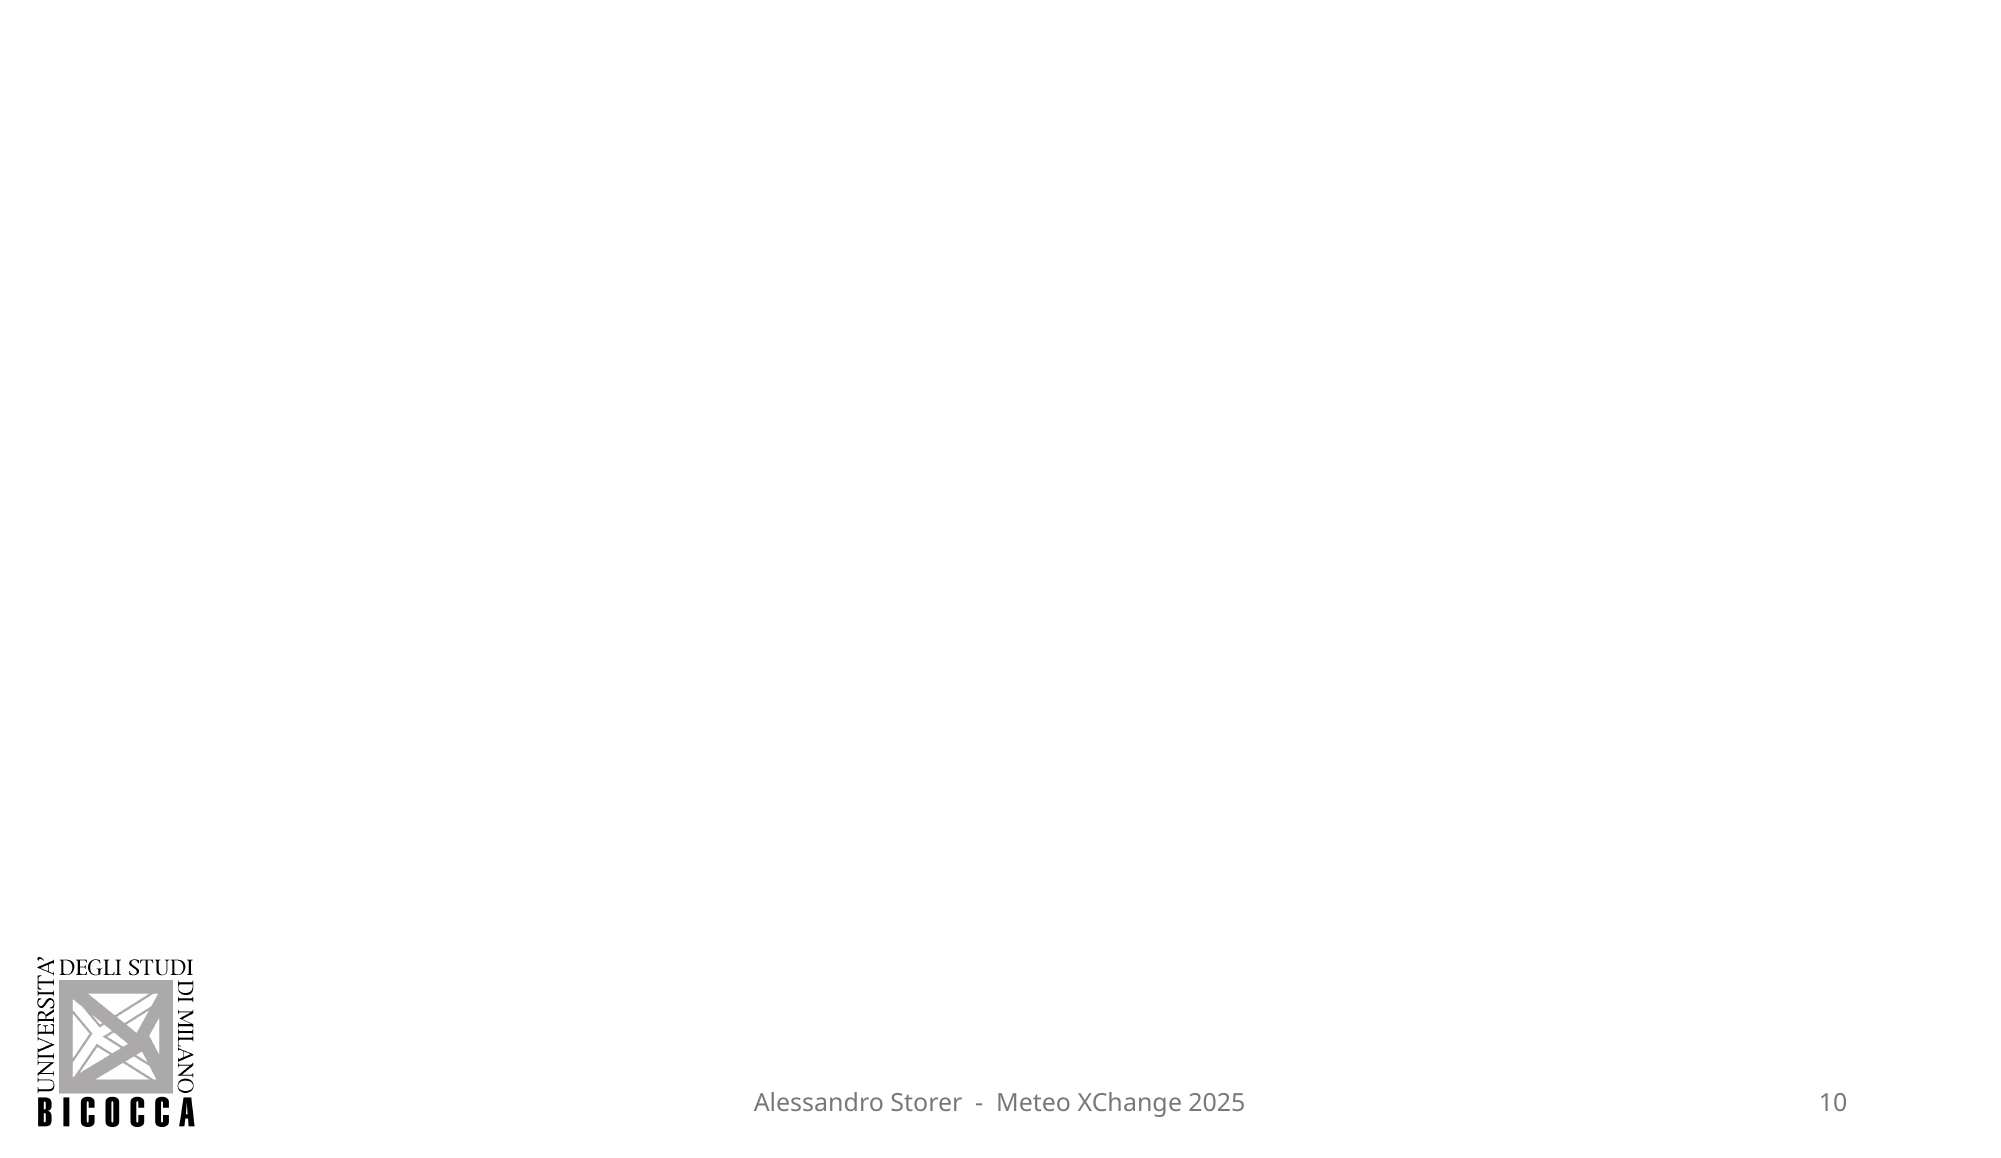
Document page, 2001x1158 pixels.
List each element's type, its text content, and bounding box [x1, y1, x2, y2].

picture [26, 948, 206, 1135]
footer Alessandro Storer - Meteo XChange 2025 [662, 1072, 1338, 1135]
slide_number 10 [1412, 1072, 1863, 1135]
